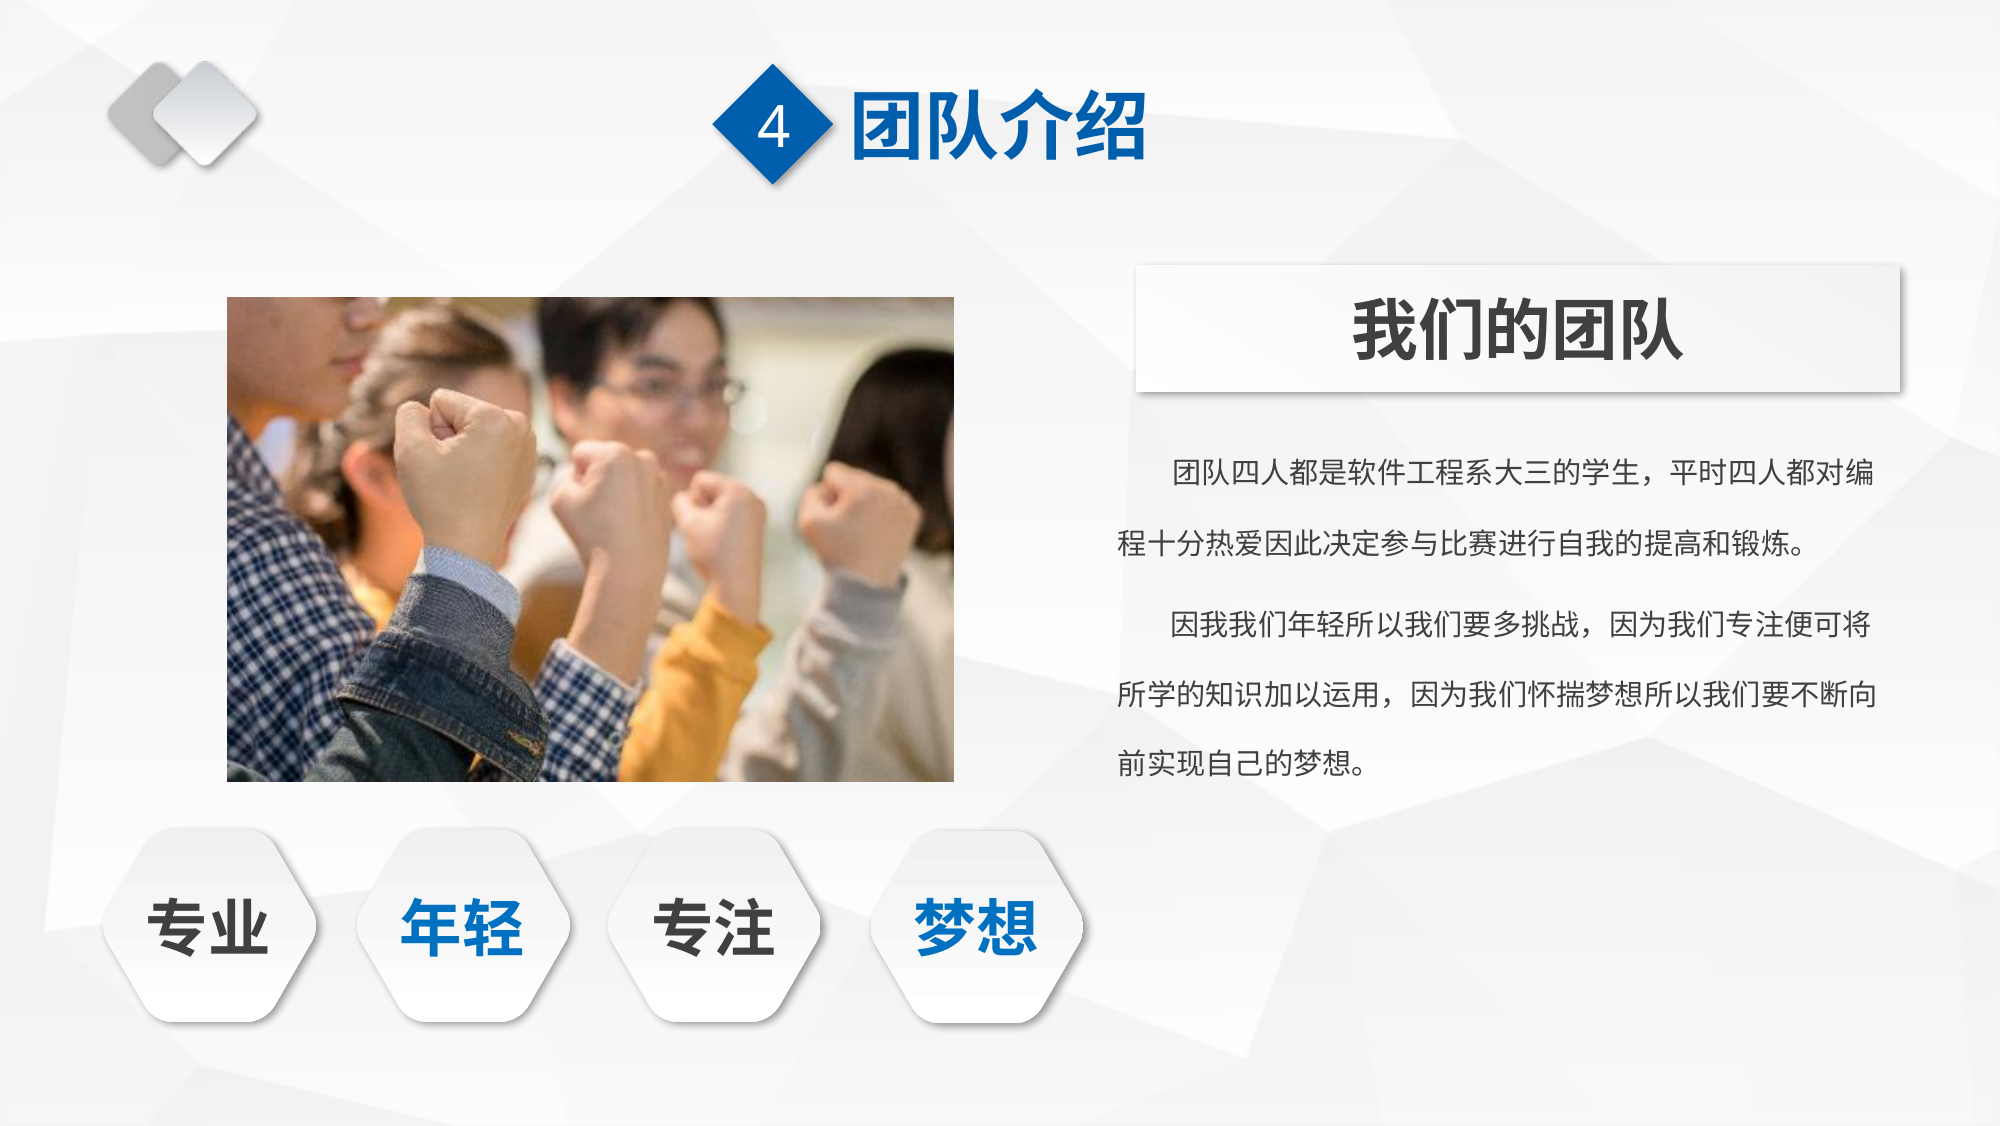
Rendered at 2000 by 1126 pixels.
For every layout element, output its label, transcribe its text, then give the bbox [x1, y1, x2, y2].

text_box 专业 [131, 881, 286, 972]
text_box 年轻 [384, 881, 540, 972]
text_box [94, 49, 1167, 178]
text_box [608, 829, 821, 1022]
text_box 我们的团队 [1135, 263, 1902, 393]
text_box 团队四人都是软件工程系大三的学生，平时四人都对编程十分热爱因此决定参与比赛进行自我的提高和锻炼。 因我我们年轻所以我们要多挑战，因为我们专注便可将所学的知识加以运用，因为我们怀揣梦想所以我们要不断向前实现自己的梦想。 [1117, 410, 1898, 781]
picture [0, 0, 2000, 1126]
text_box [870, 831, 1084, 1024]
text_box 专注 [636, 881, 791, 972]
text_box [357, 829, 570, 1022]
text_box [103, 829, 316, 1022]
text_box 梦想 [898, 881, 1054, 972]
